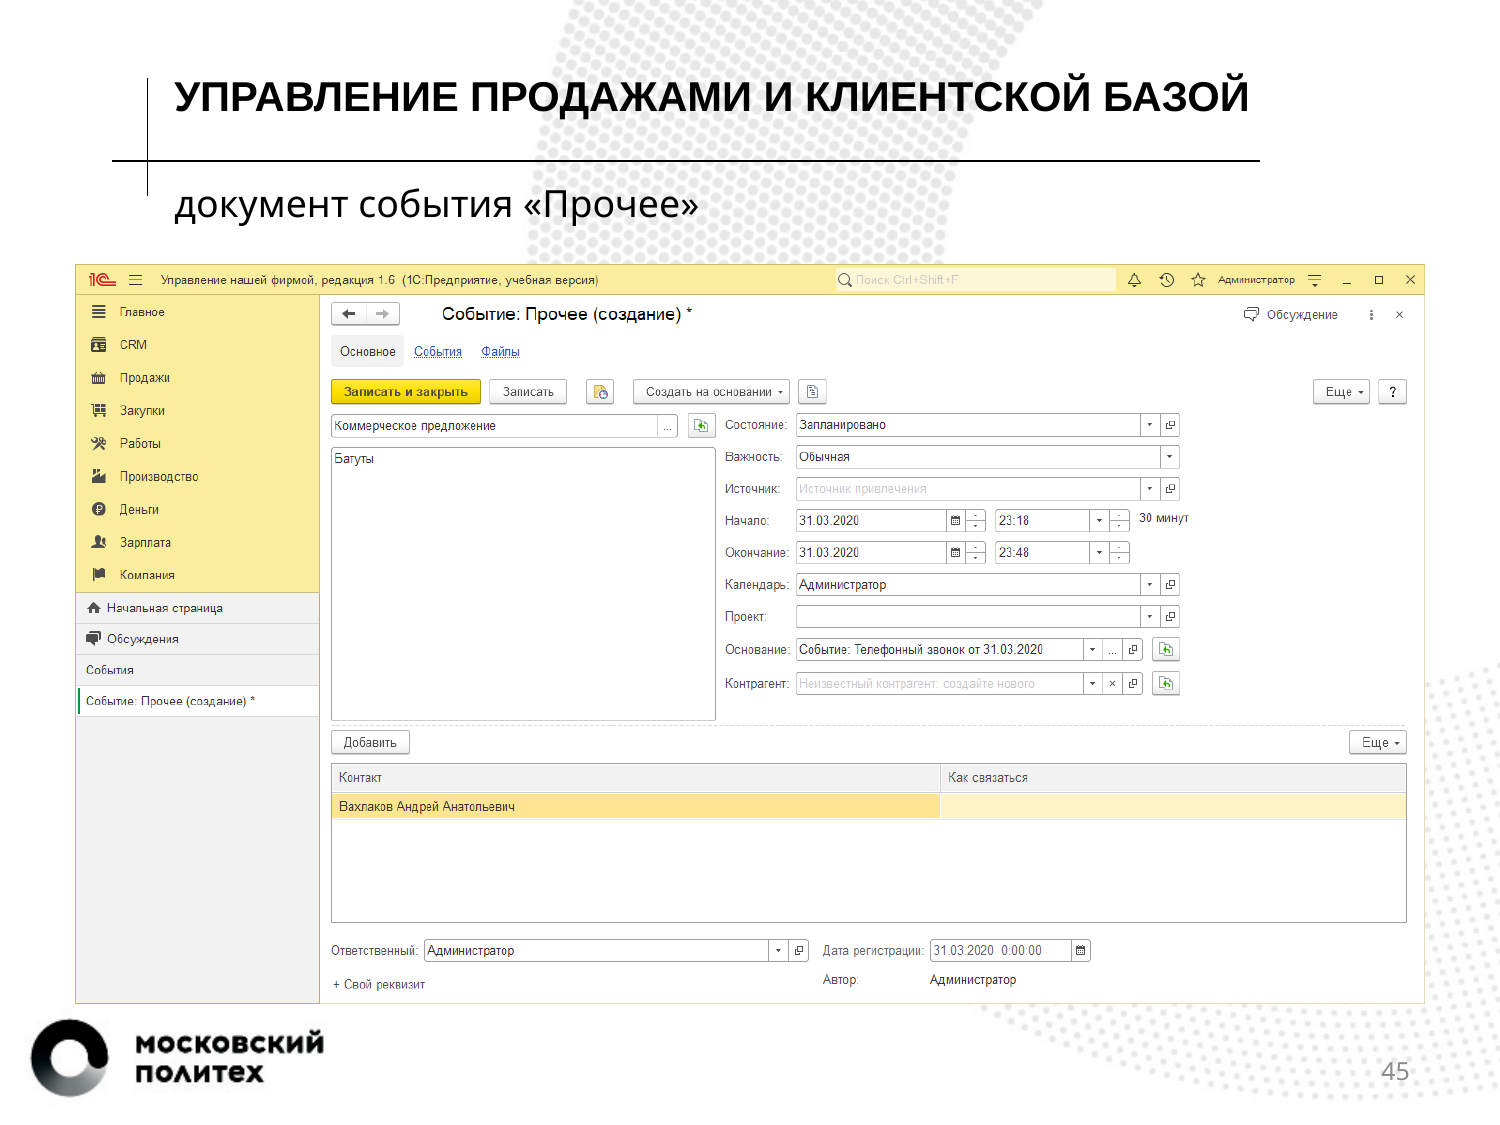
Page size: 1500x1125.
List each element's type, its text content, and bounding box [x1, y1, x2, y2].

picture [0, 0, 1500, 1125]
text_box управление продажами и клиентской базой [159, 78, 1427, 161]
title документ события «Прочее» [159, 161, 1427, 244]
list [74, 264, 1426, 1004]
slide_number 45 [1074, 1042, 1425, 1103]
